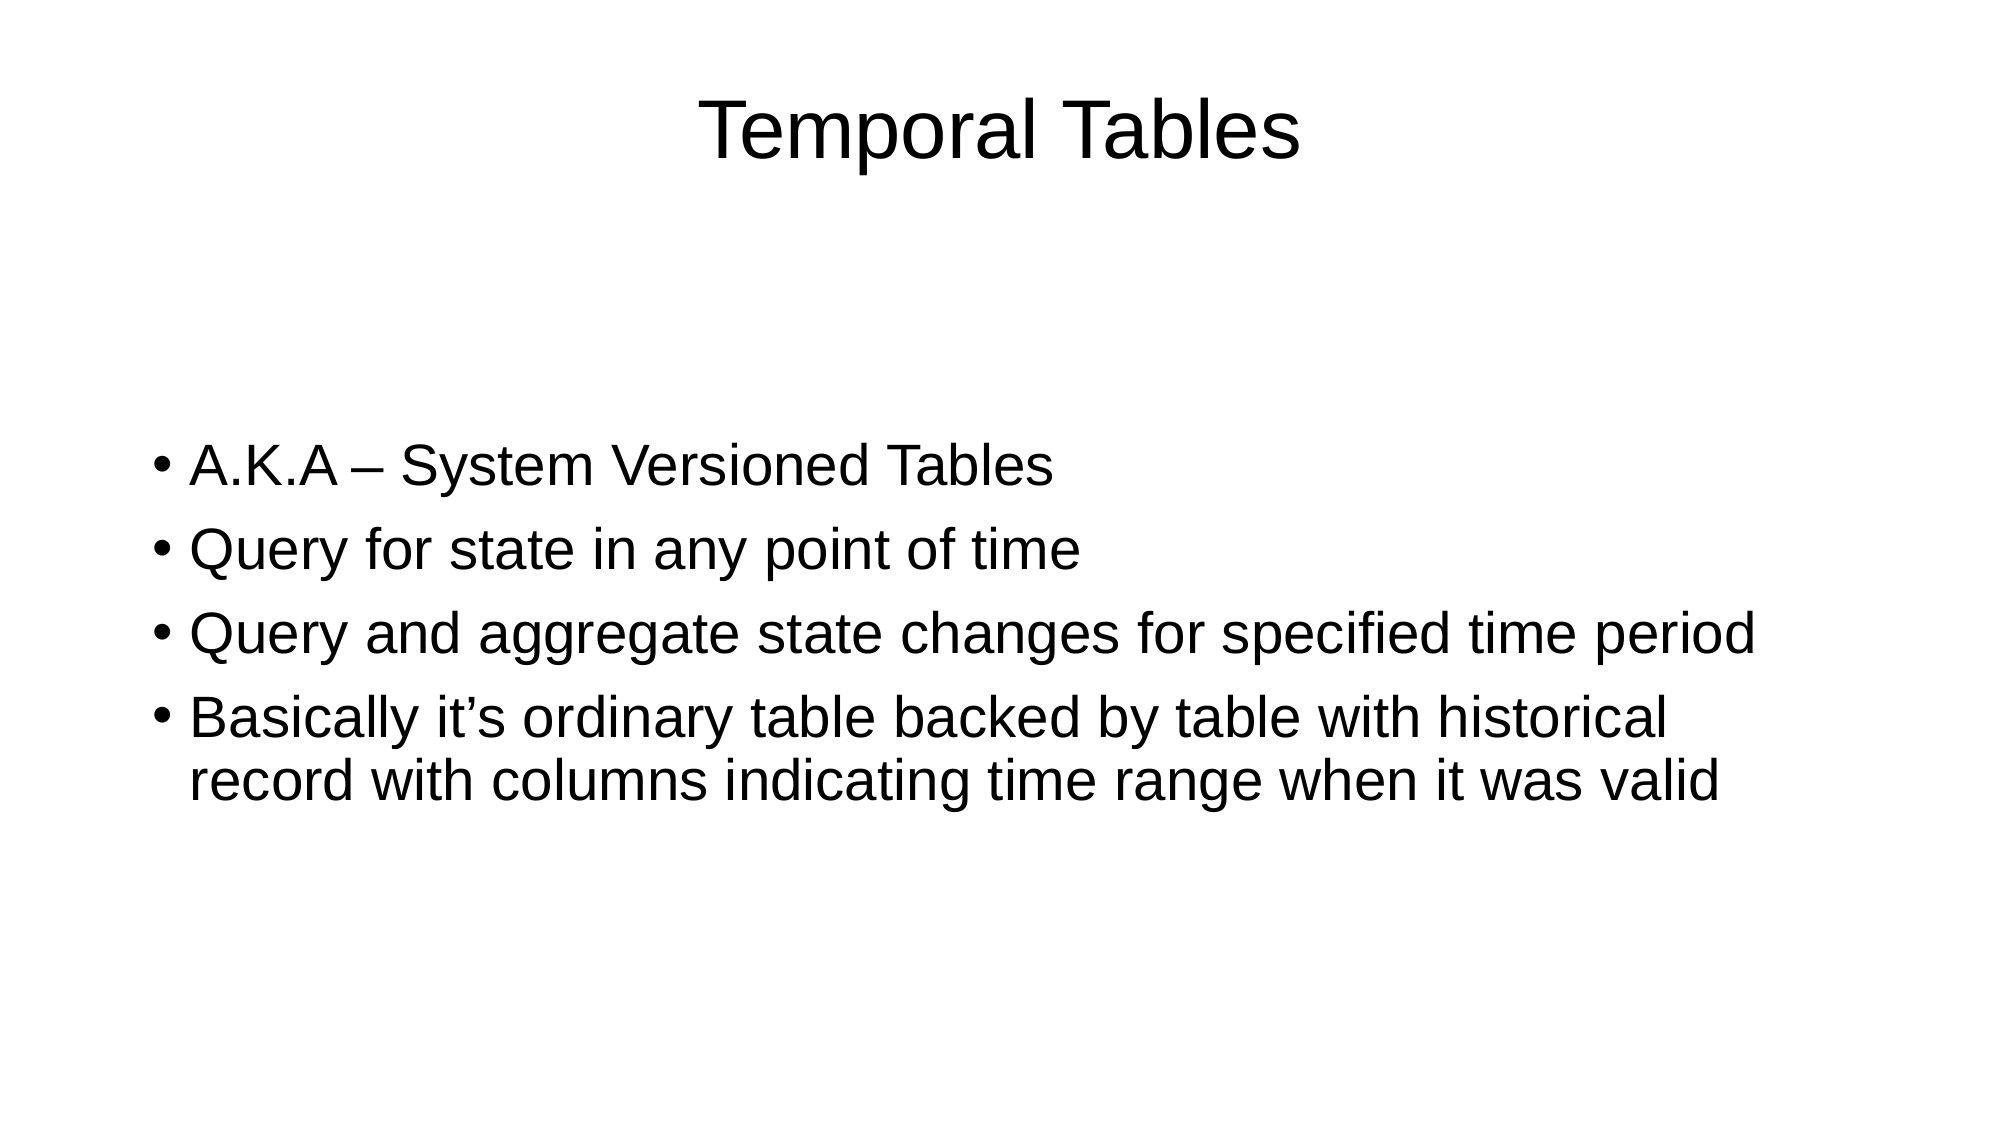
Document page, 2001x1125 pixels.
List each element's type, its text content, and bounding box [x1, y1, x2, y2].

title Temporal Tables [137, 59, 1863, 204]
list A.K.A – System Versioned Tables Query for state in any point of time Query and aggregate state changes for specified time period Basically it’s ordinary table backed by table with historical record with columns indicating time range when it was valid [137, 234, 1863, 1014]
